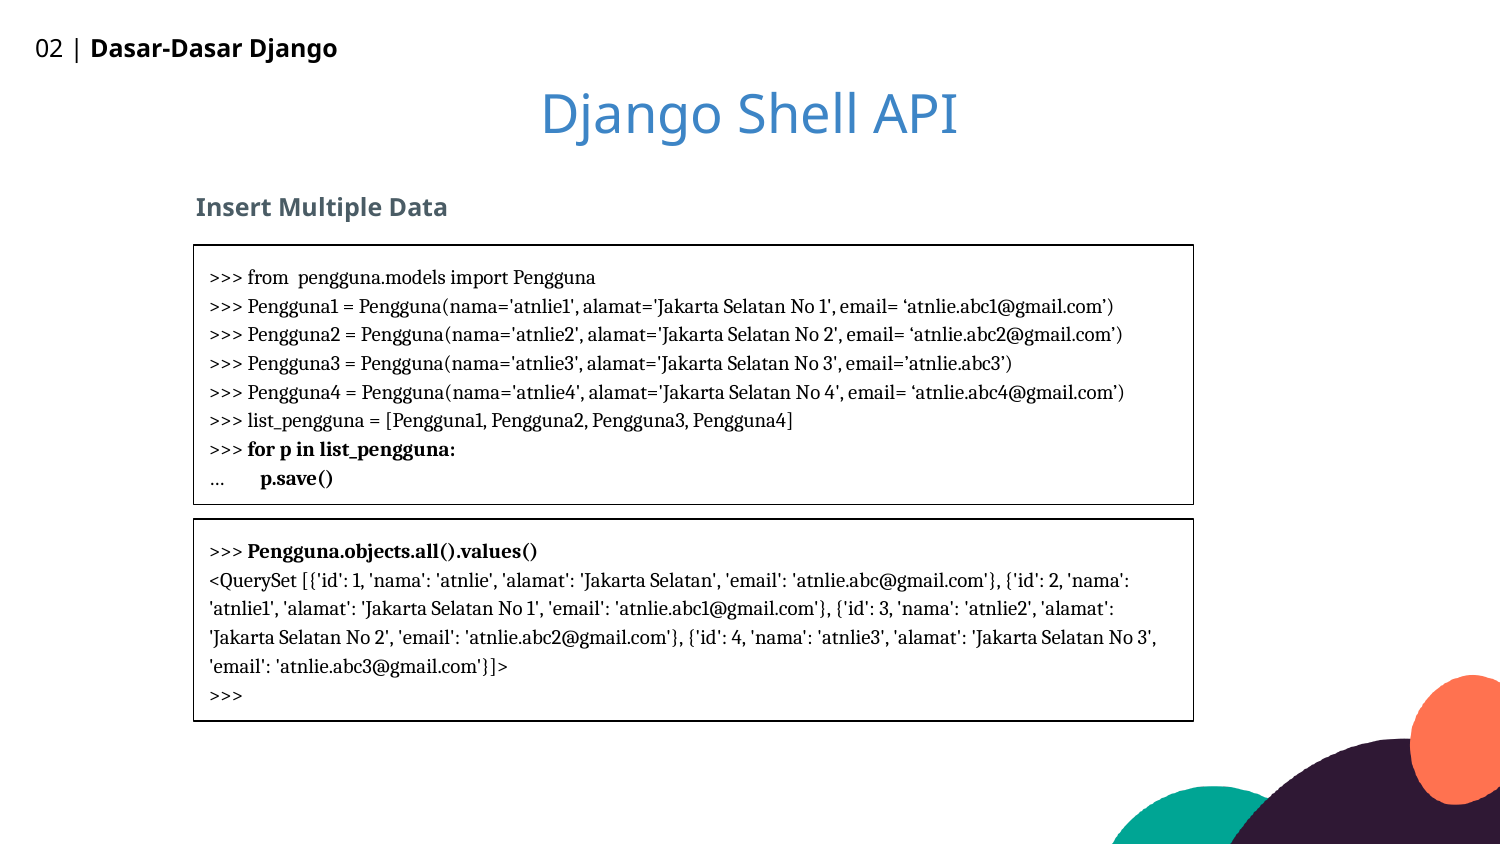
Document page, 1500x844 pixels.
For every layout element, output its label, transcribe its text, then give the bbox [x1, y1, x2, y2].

text_box Django Shell API [242, 83, 1258, 153]
text_box Insert Multiple Data [181, 176, 812, 245]
picture [0, 0, 1500, 844]
text_box >>> from pengguna.models import Pengguna >>> Pengguna1 = Pengguna(nama='atnlie1', alamat='Jakarta Selatan No 1', email= ‘atnlie.abc1@gmail.com’) >>> Pengguna2 = Pengguna(nama='atnlie2', alamat='Jakarta Selatan No 2', email= ‘atnlie.abc2@gmail.com’) >>> Pengguna3 = Pengguna(nama='atnlie3', alamat='Jakarta Selatan No 3', email=’atnlie.abc3’) >>> Pengguna4 = Pengguna(nama='atnlie4', alamat='Jakarta Selatan No 4', email= ‘atnlie.abc4@gmail.com’) >>> list_pengguna = [Pengguna1, Pengguna2, Pengguna3, Pengguna4] >>> for p in list_pengguna: … p.save() [193, 244, 1194, 505]
text_box >>> Pengguna.objects.all().values() <QuerySet [{'id': 1, 'nama': 'atnlie', 'alamat': 'Jakarta Selatan', 'email': 'atnlie.abc@gmail.com'}, {'id': 2, 'nama': 'atnlie1', 'alamat': 'Jakarta Selatan No 1', 'email': 'atnlie.abc1@gmail.com'}, {'id': 3, 'nama': 'atnlie2', 'alamat': 'Jakarta Selatan No 2', 'email': 'atnlie.abc2@gmail.com'}, {'id': 4, 'nama': 'atnlie3', 'alamat': 'Jakarta Selatan No 3', 'email': 'atnlie.abc3@gmail.com'}]> >>> [193, 518, 1194, 722]
text_box 02 | Dasar-Dasar Django [19, 10, 549, 86]
